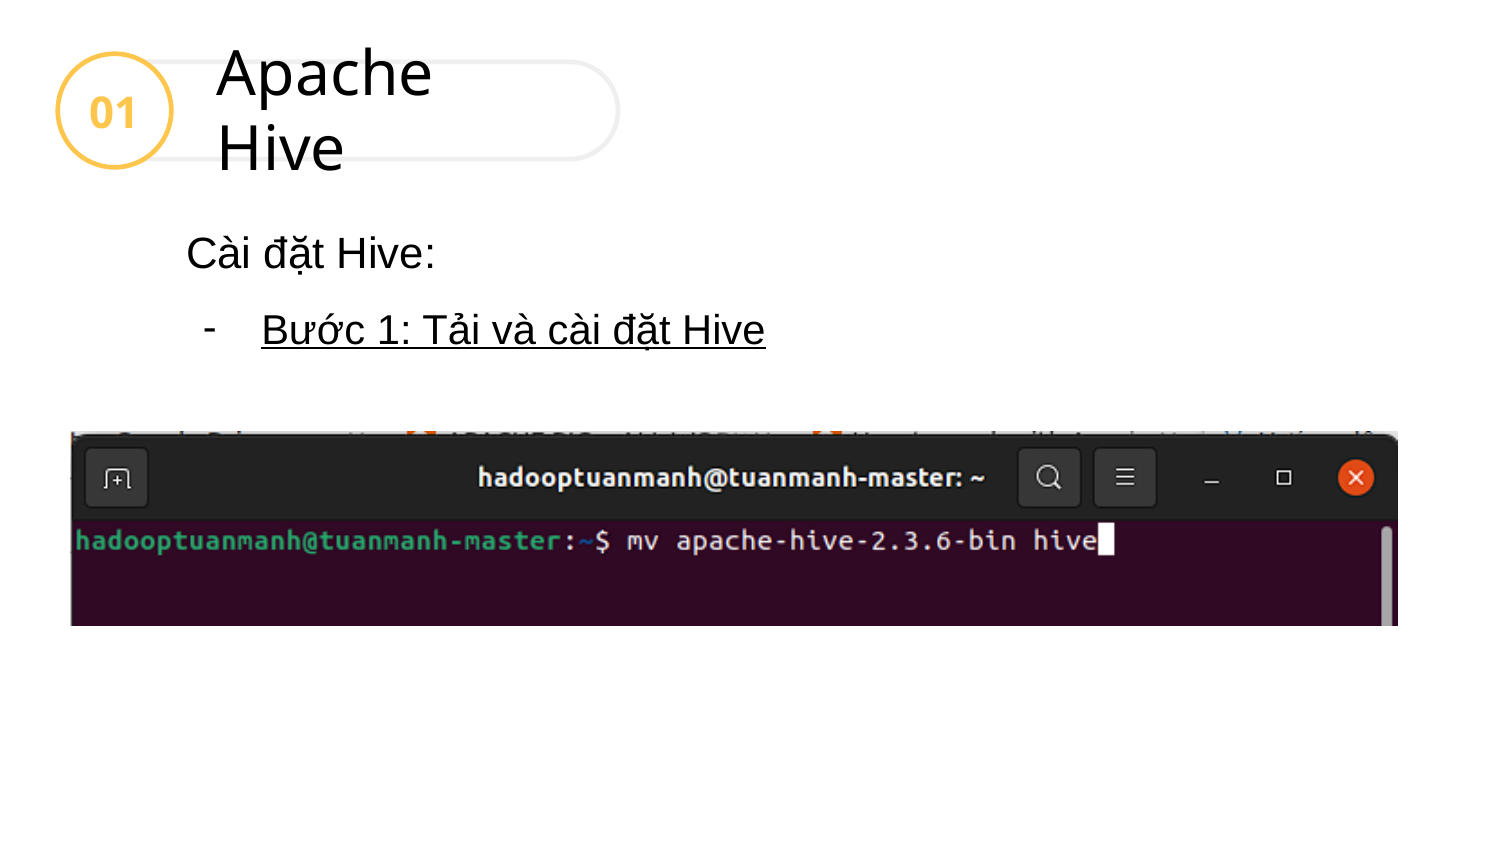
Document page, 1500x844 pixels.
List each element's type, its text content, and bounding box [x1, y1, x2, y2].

text_box [145, 61, 619, 160]
text_box Cài đặt Hive: Bước 1: Tải và cài đặt Hive [171, 183, 1293, 368]
text_box 01 [57, 53, 172, 168]
text_box Apache Hive [149, 89, 566, 157]
picture [69, 430, 1398, 626]
